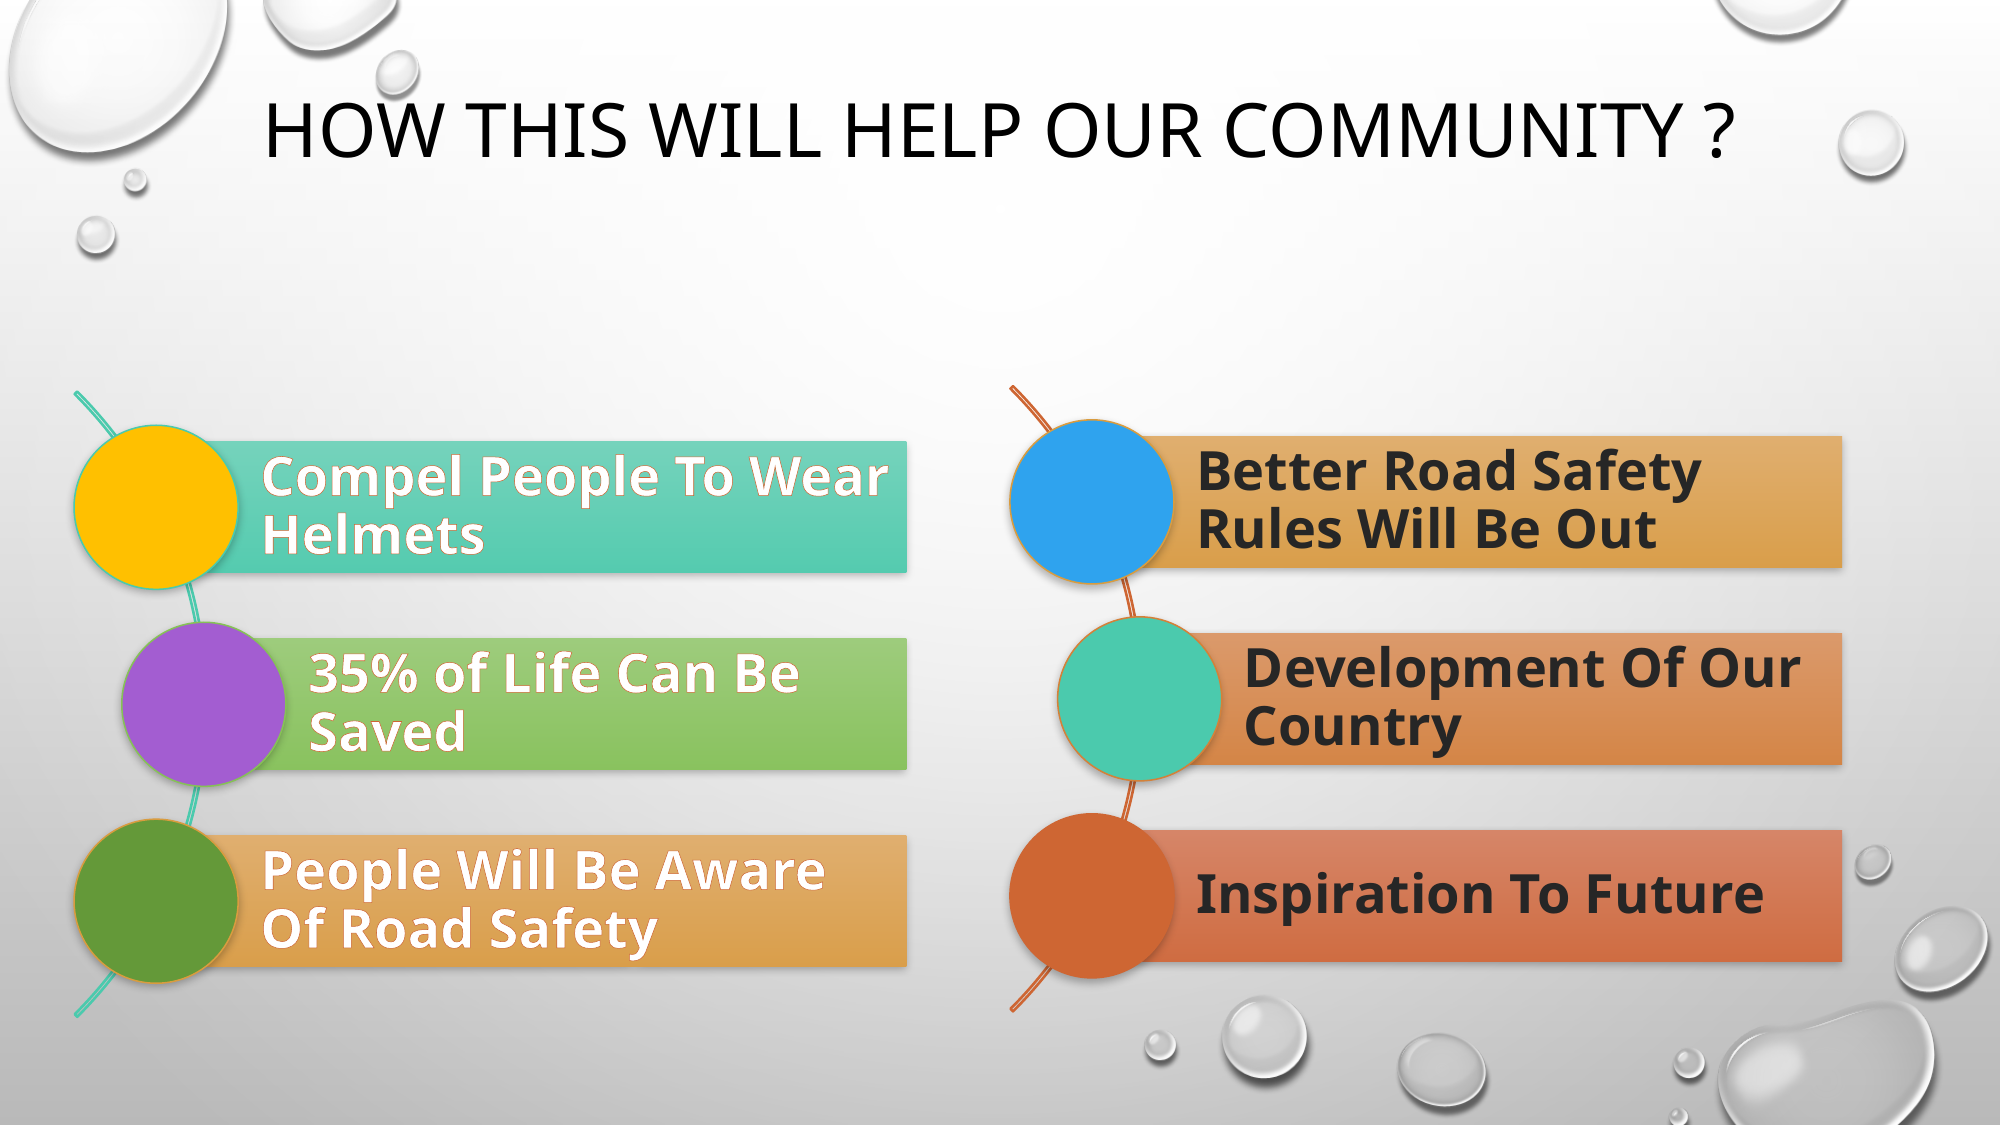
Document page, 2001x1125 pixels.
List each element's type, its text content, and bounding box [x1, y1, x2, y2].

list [1000, 370, 1852, 1028]
picture [0, 0, 2000, 1125]
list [64, 375, 916, 1033]
title How This Will Help Our Community ? [132, 45, 1868, 221]
